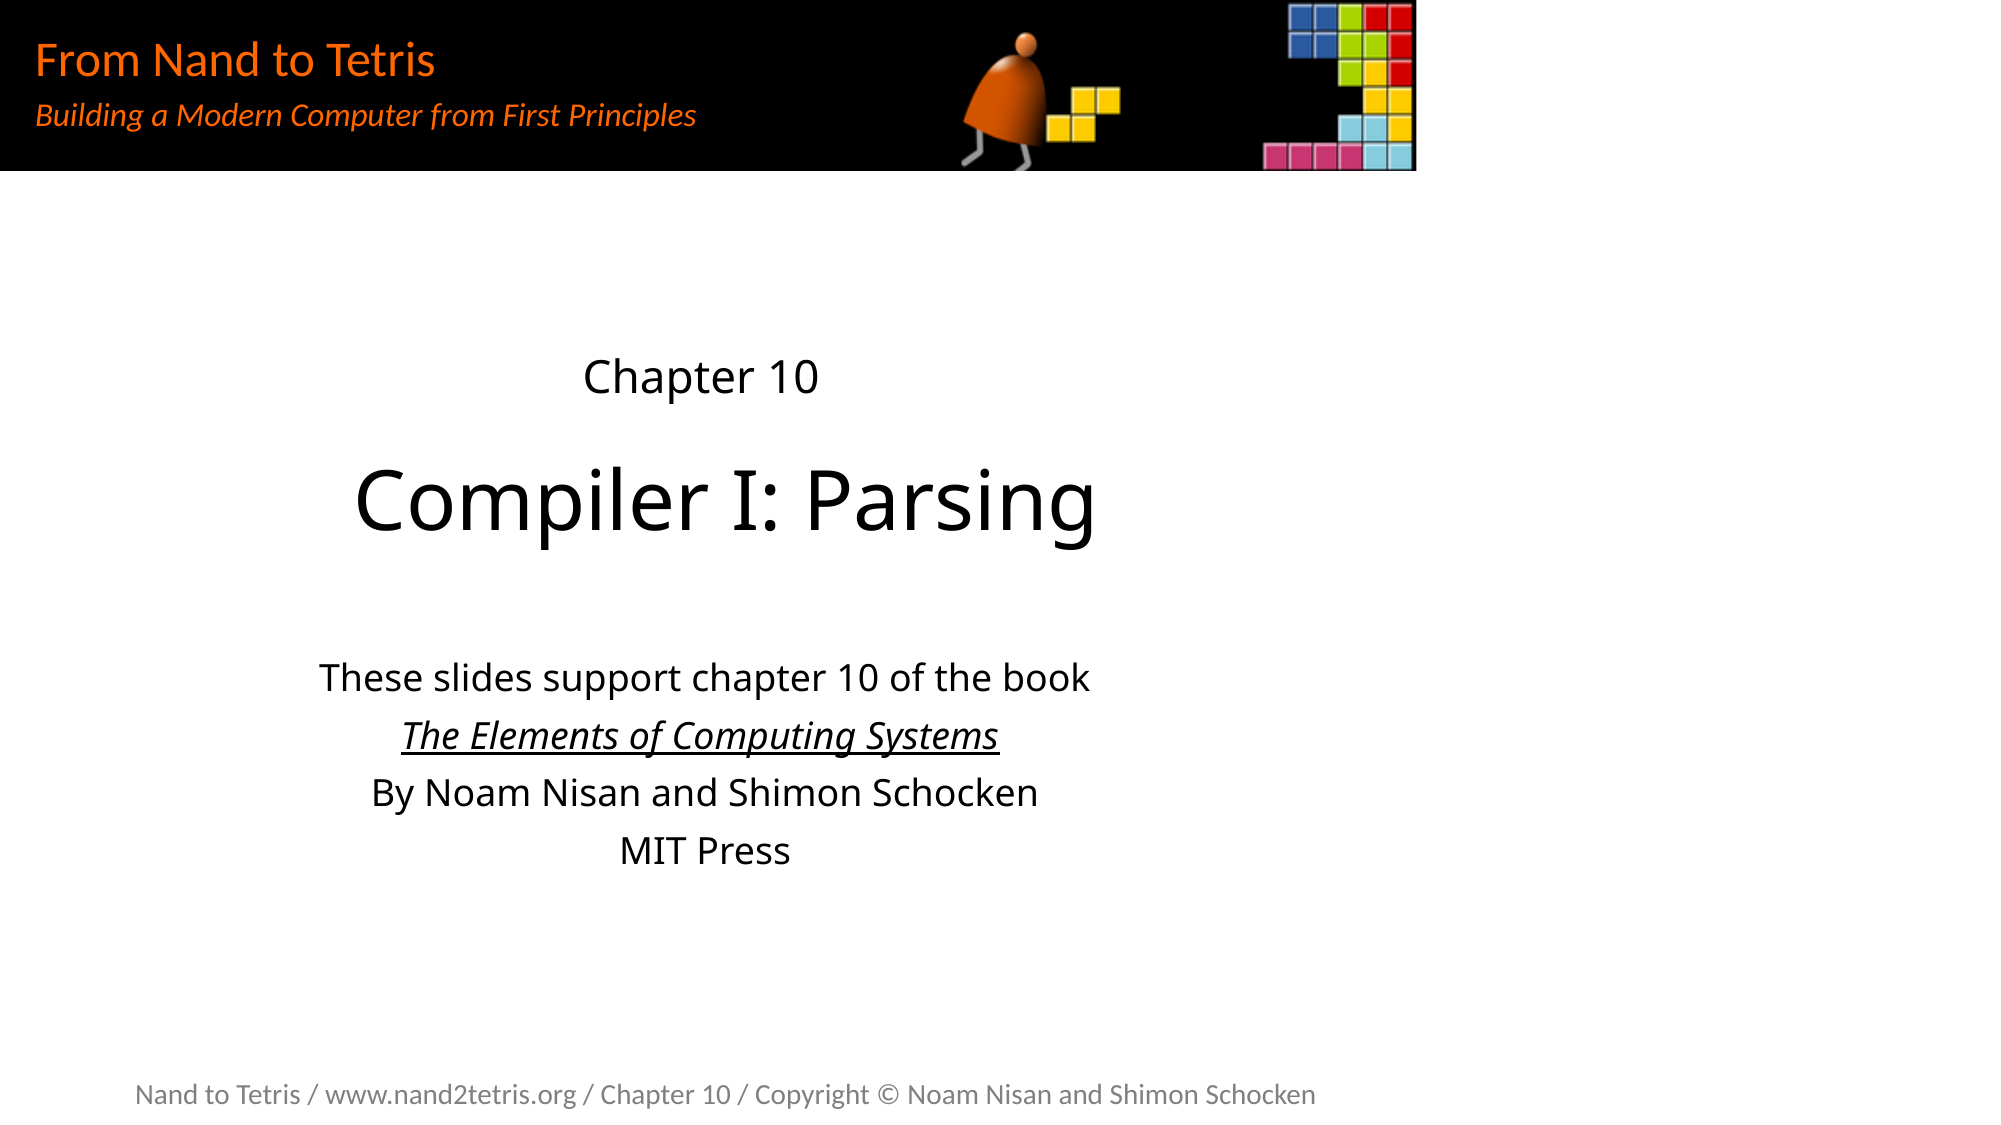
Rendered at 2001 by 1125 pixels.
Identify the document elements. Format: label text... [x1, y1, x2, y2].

subtitle Chapter 10 [416, 346, 986, 442]
list Compiler I: Parsing [161, 450, 1293, 578]
picture [0, 0, 1417, 171]
